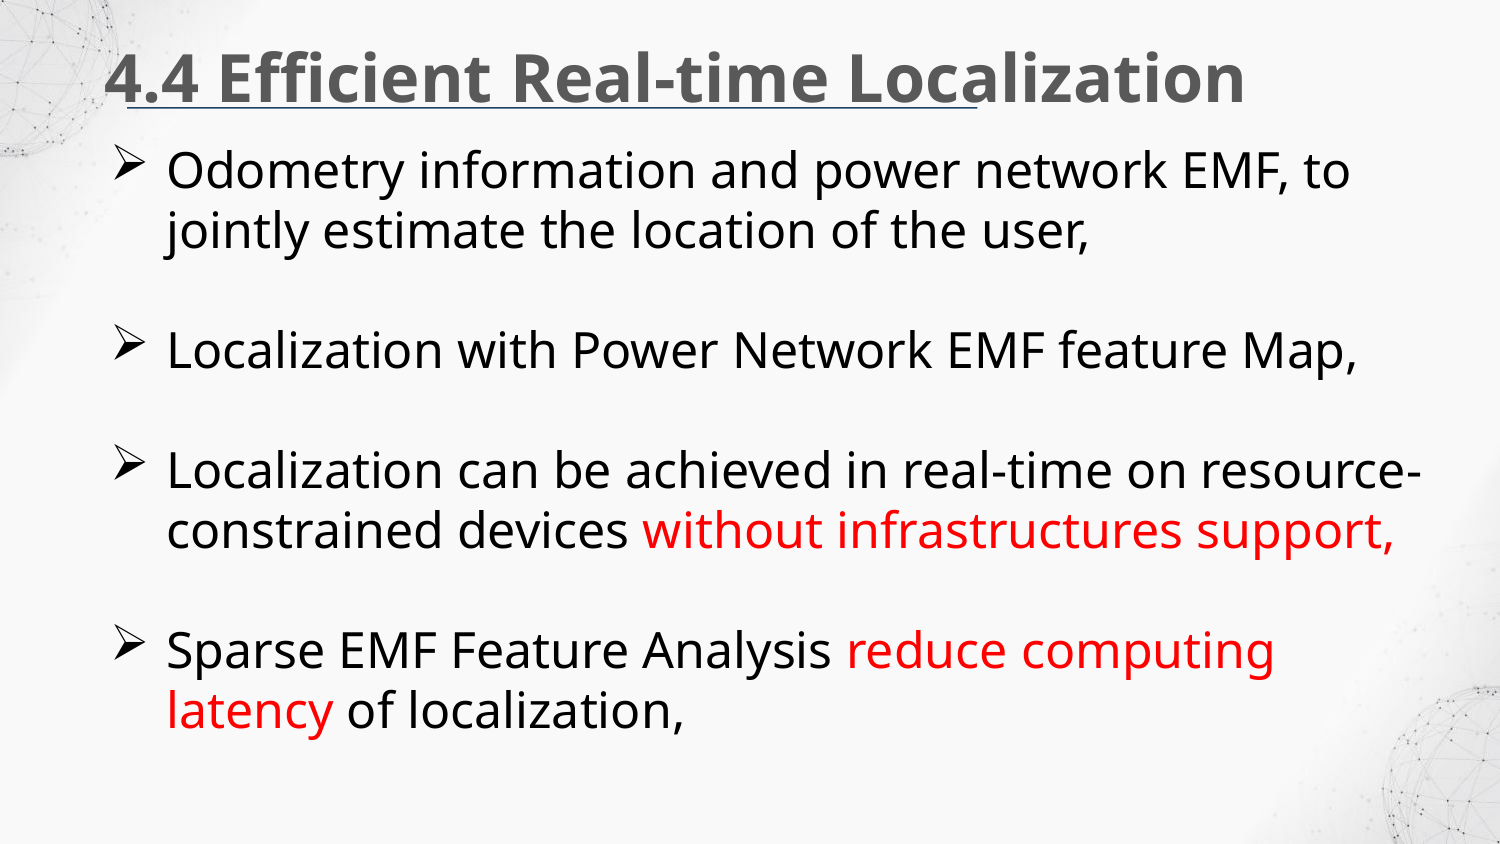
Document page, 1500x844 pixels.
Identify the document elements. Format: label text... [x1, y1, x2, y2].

picture [0, 0, 1500, 844]
text_box 4.4 Efficient Real-time Localization [63, 30, 1290, 122]
text_box Odometry information and power network EMF, to jointly estimate the location of the user, Localization with Power Network EMF feature Map, Localization can be achieved in real-time on resource-constrained devices without infrastructures support, Sparse EMF Feature Analysis reduce computing latency of localization, [95, 130, 1449, 746]
